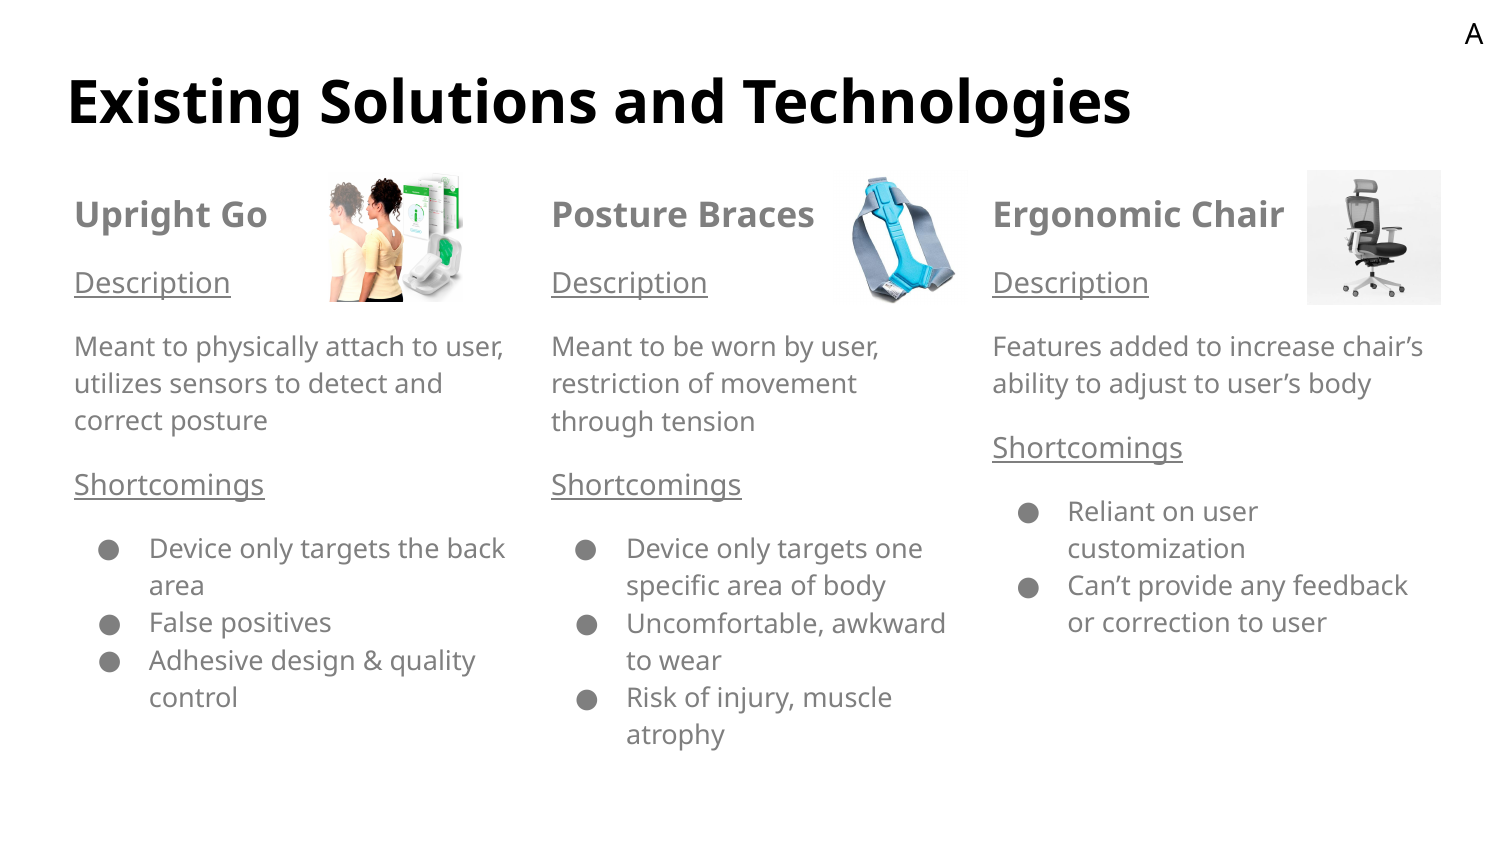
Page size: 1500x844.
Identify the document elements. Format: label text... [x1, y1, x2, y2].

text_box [58, 170, 537, 695]
picture [1306, 170, 1442, 305]
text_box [535, 170, 978, 758]
title Existing Solutions and Technologies [51, 48, 1449, 151]
list Ergonomic Chair Description Features added to increase chair’s ability to adjust to user’s body Shortcomings Reliant on user customization Can’t provide any feedback or correction to user [979, 170, 1442, 695]
